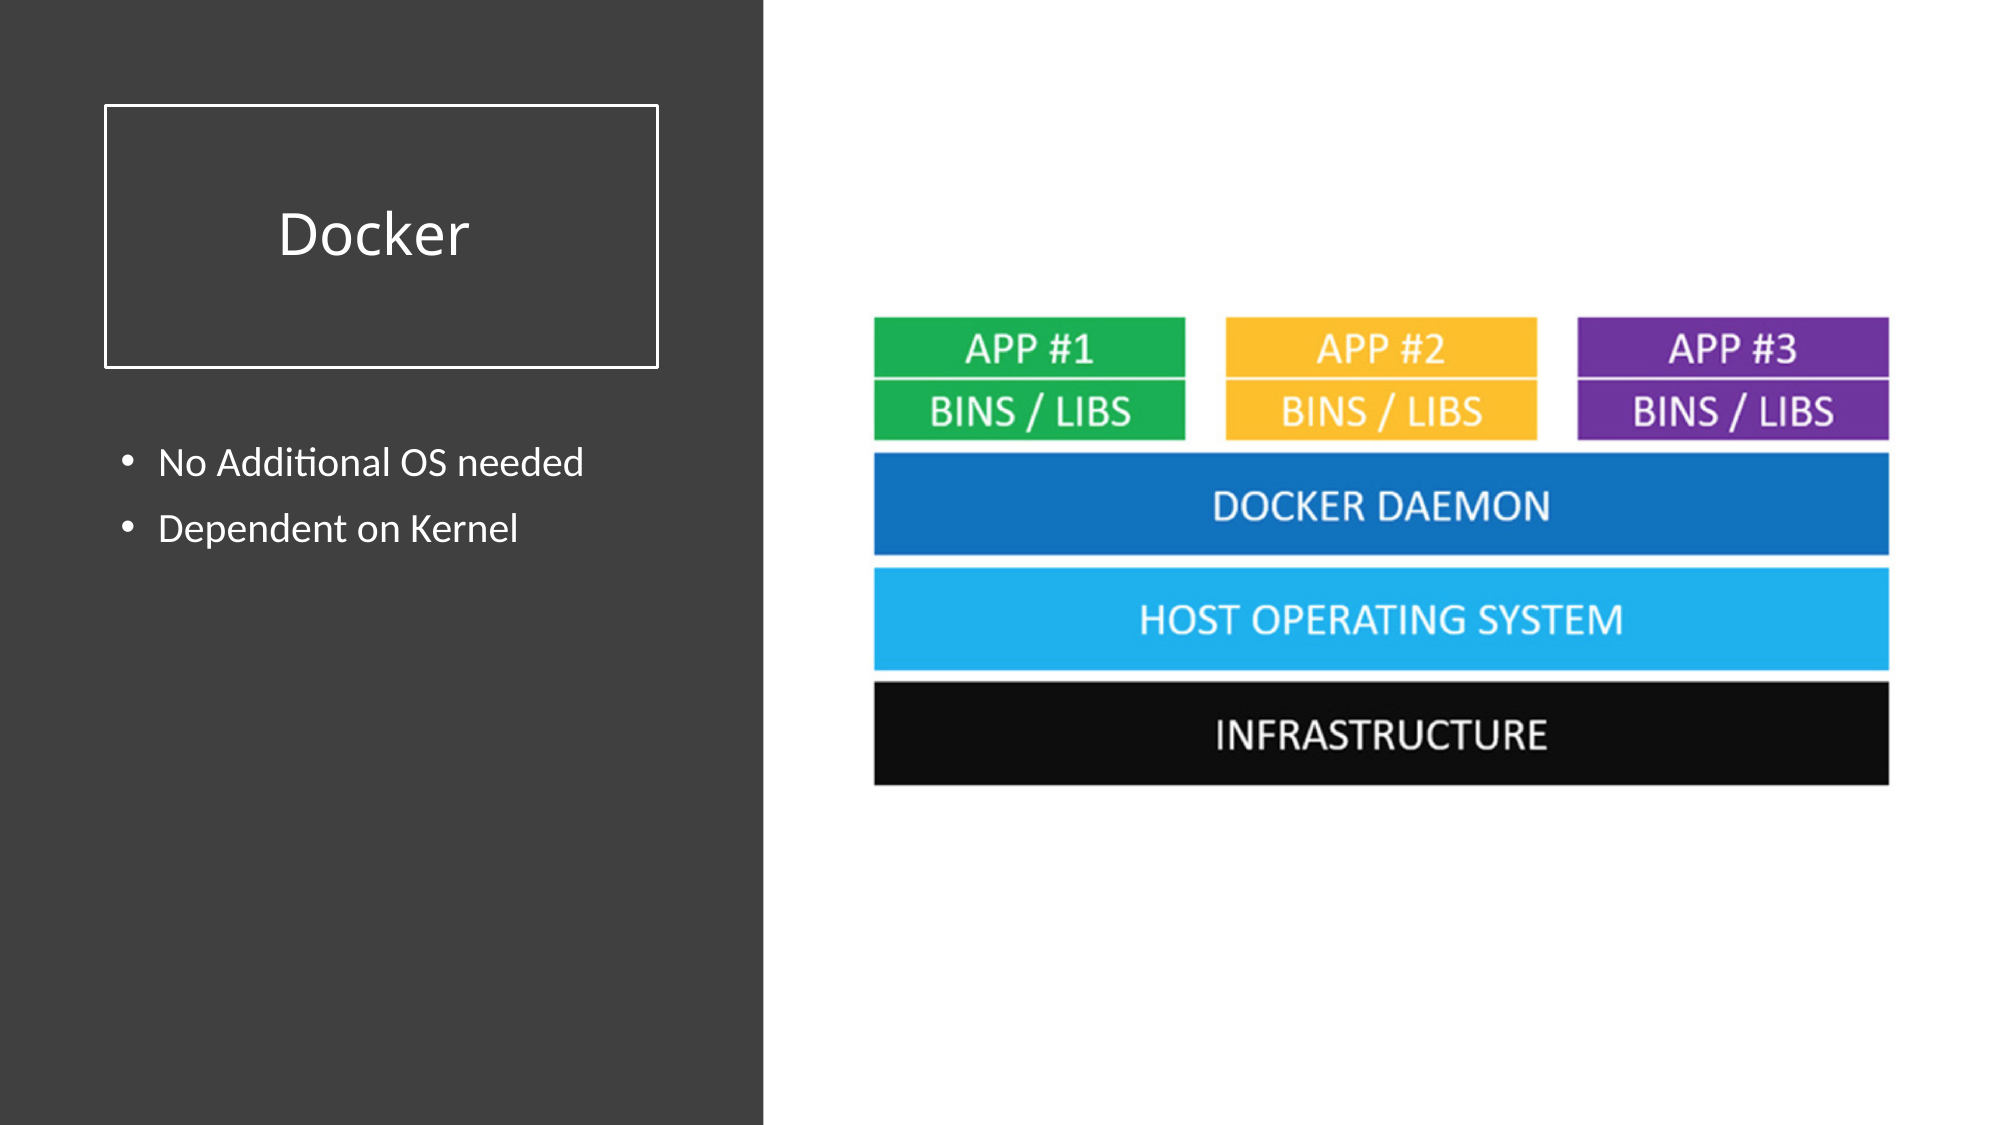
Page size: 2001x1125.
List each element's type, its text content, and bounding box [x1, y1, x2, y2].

picture [869, 312, 1895, 787]
title Docker [105, 105, 658, 368]
text_box [0, 0, 764, 1125]
list No Additional OS needed Dependent on Kernel [105, 432, 658, 994]
